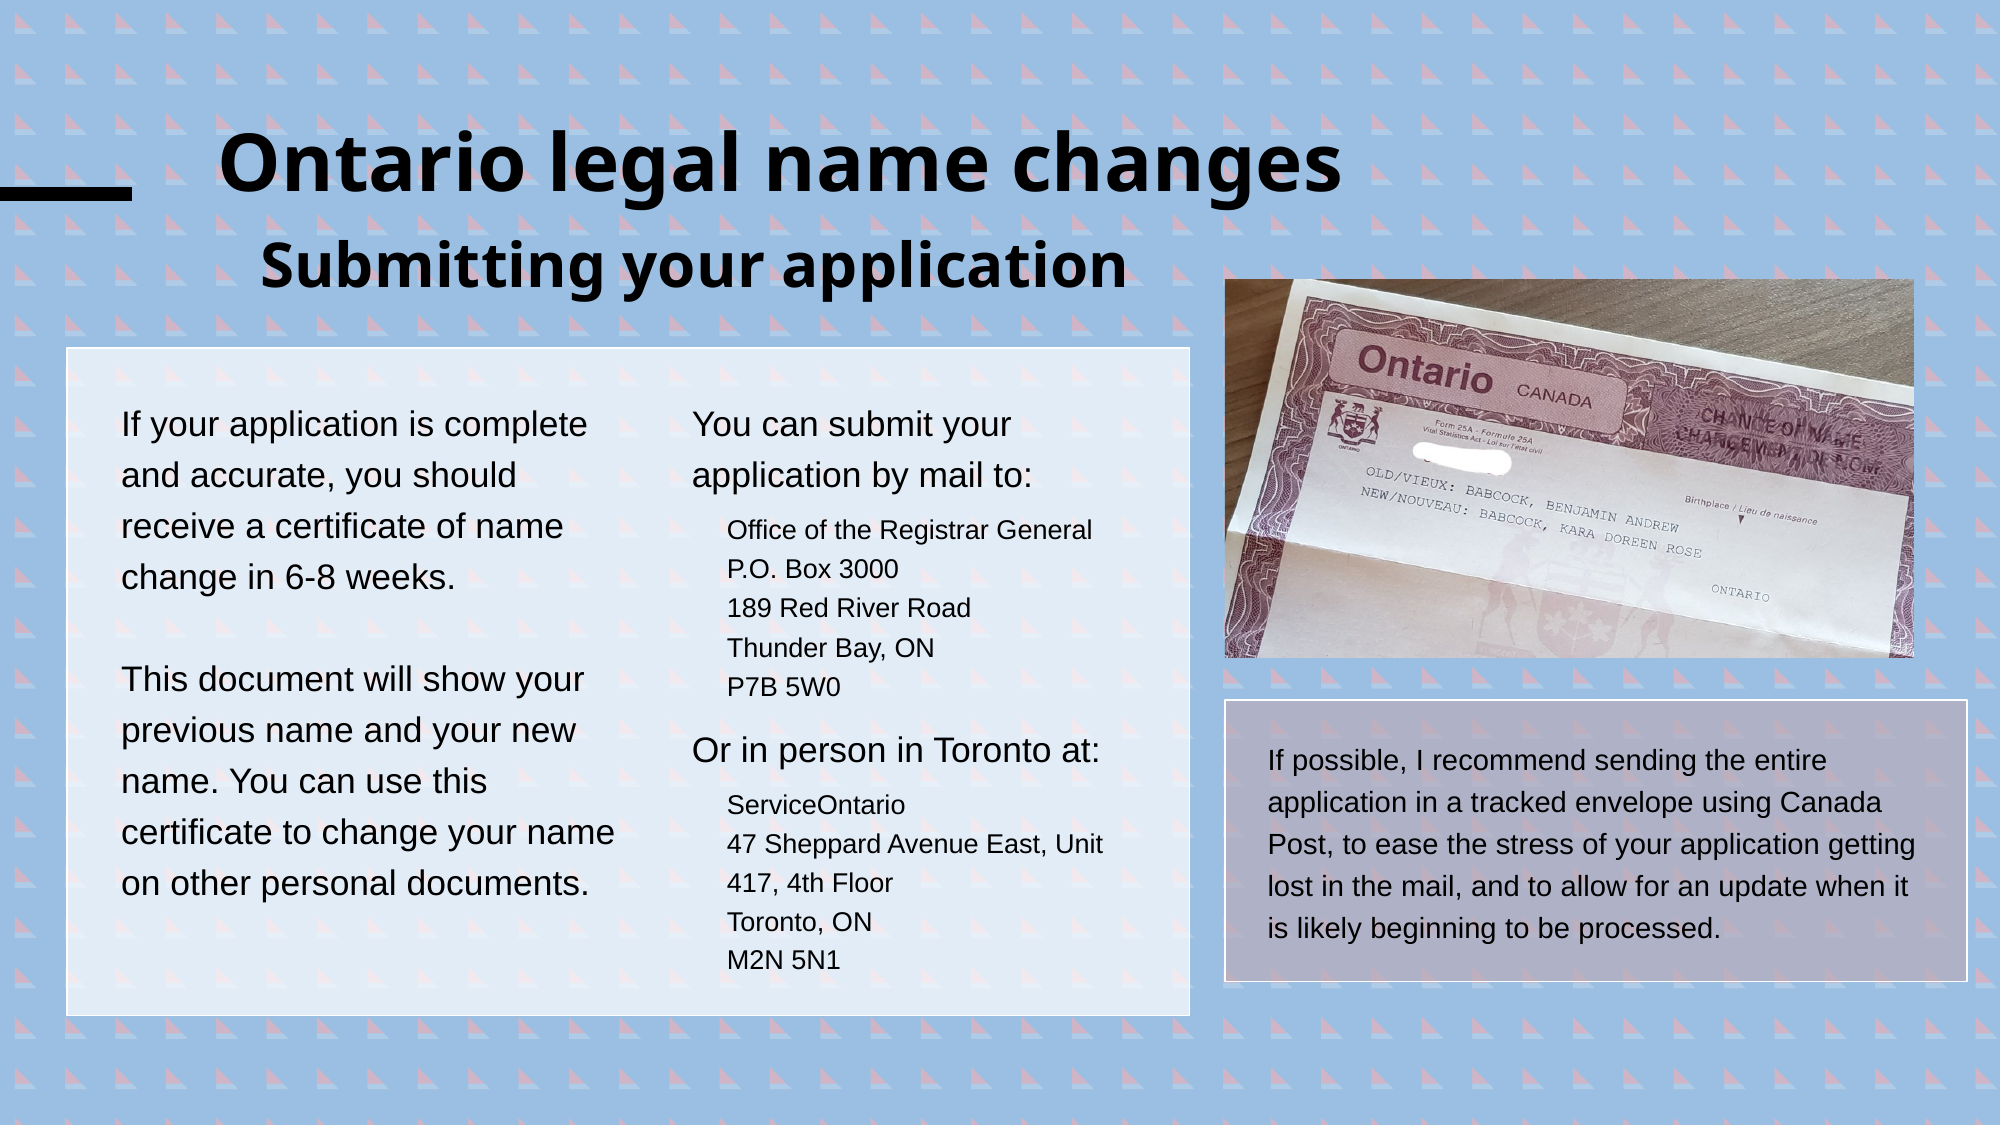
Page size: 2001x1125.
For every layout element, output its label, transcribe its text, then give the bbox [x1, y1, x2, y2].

text_box Office of the Registrar General P.O. Box 3000 189 Red River Road Thunder Bay, ON P7B 5W0 [712, 499, 1124, 709]
text_box Submitting your application [244, 238, 1268, 309]
text_box ServiceOntario 47 Sheppard Avenue East, Unit 417, 4th Floor Toronto, ON M2N 5N1 [712, 773, 1124, 983]
text_box If your application is complete and accurate, you should receive a certificate of name change in 6-8 weeks. This document will show your previous name and your new name. You can use this certificate to change your name on other personal documents. [106, 385, 656, 939]
picture [1224, 279, 1914, 658]
text_box [67, 348, 1190, 1016]
text_box If possible, I recommend sending the entire application in a tracked envelope using Canada Post, to ease the stress of your application getting lost in the mail, and to allow for an update when it is likely beginning to be processed. [1252, 727, 1945, 952]
text_box [1224, 699, 1968, 982]
text_box You can submit your application by mail to: Or in person in Toronto at: [676, 385, 1190, 969]
text_box Ontario legal name changes [202, 118, 1361, 238]
